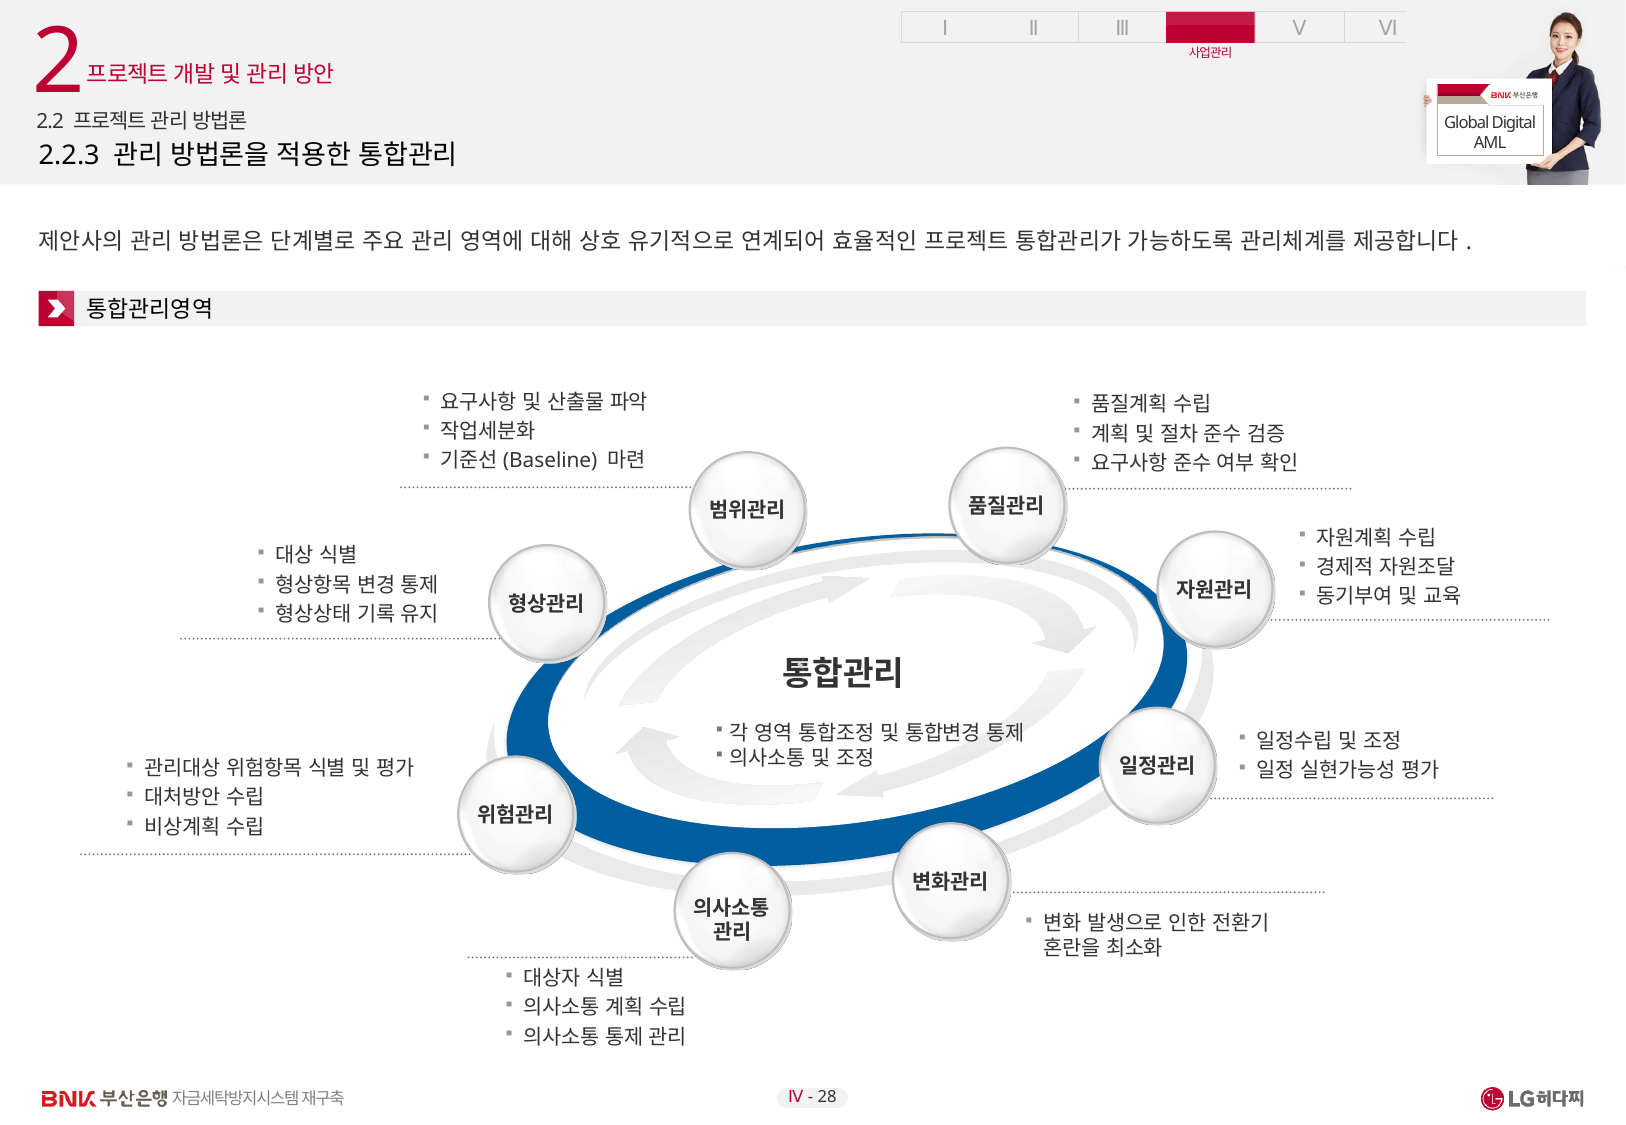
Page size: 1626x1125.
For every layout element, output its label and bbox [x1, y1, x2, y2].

slide_number [776, 1087, 849, 1109]
text_box [38, 290, 1587, 327]
picture [38, 1087, 169, 1109]
text_box [38, 220, 1587, 254]
text_box [80, 387, 1549, 1050]
picture [1405, 1, 1626, 185]
title [38, 136, 1587, 171]
text_box [32, 0, 347, 133]
picture [1490, 91, 1538, 99]
picture [1478, 1084, 1587, 1112]
picture [1438, 104, 1543, 136]
